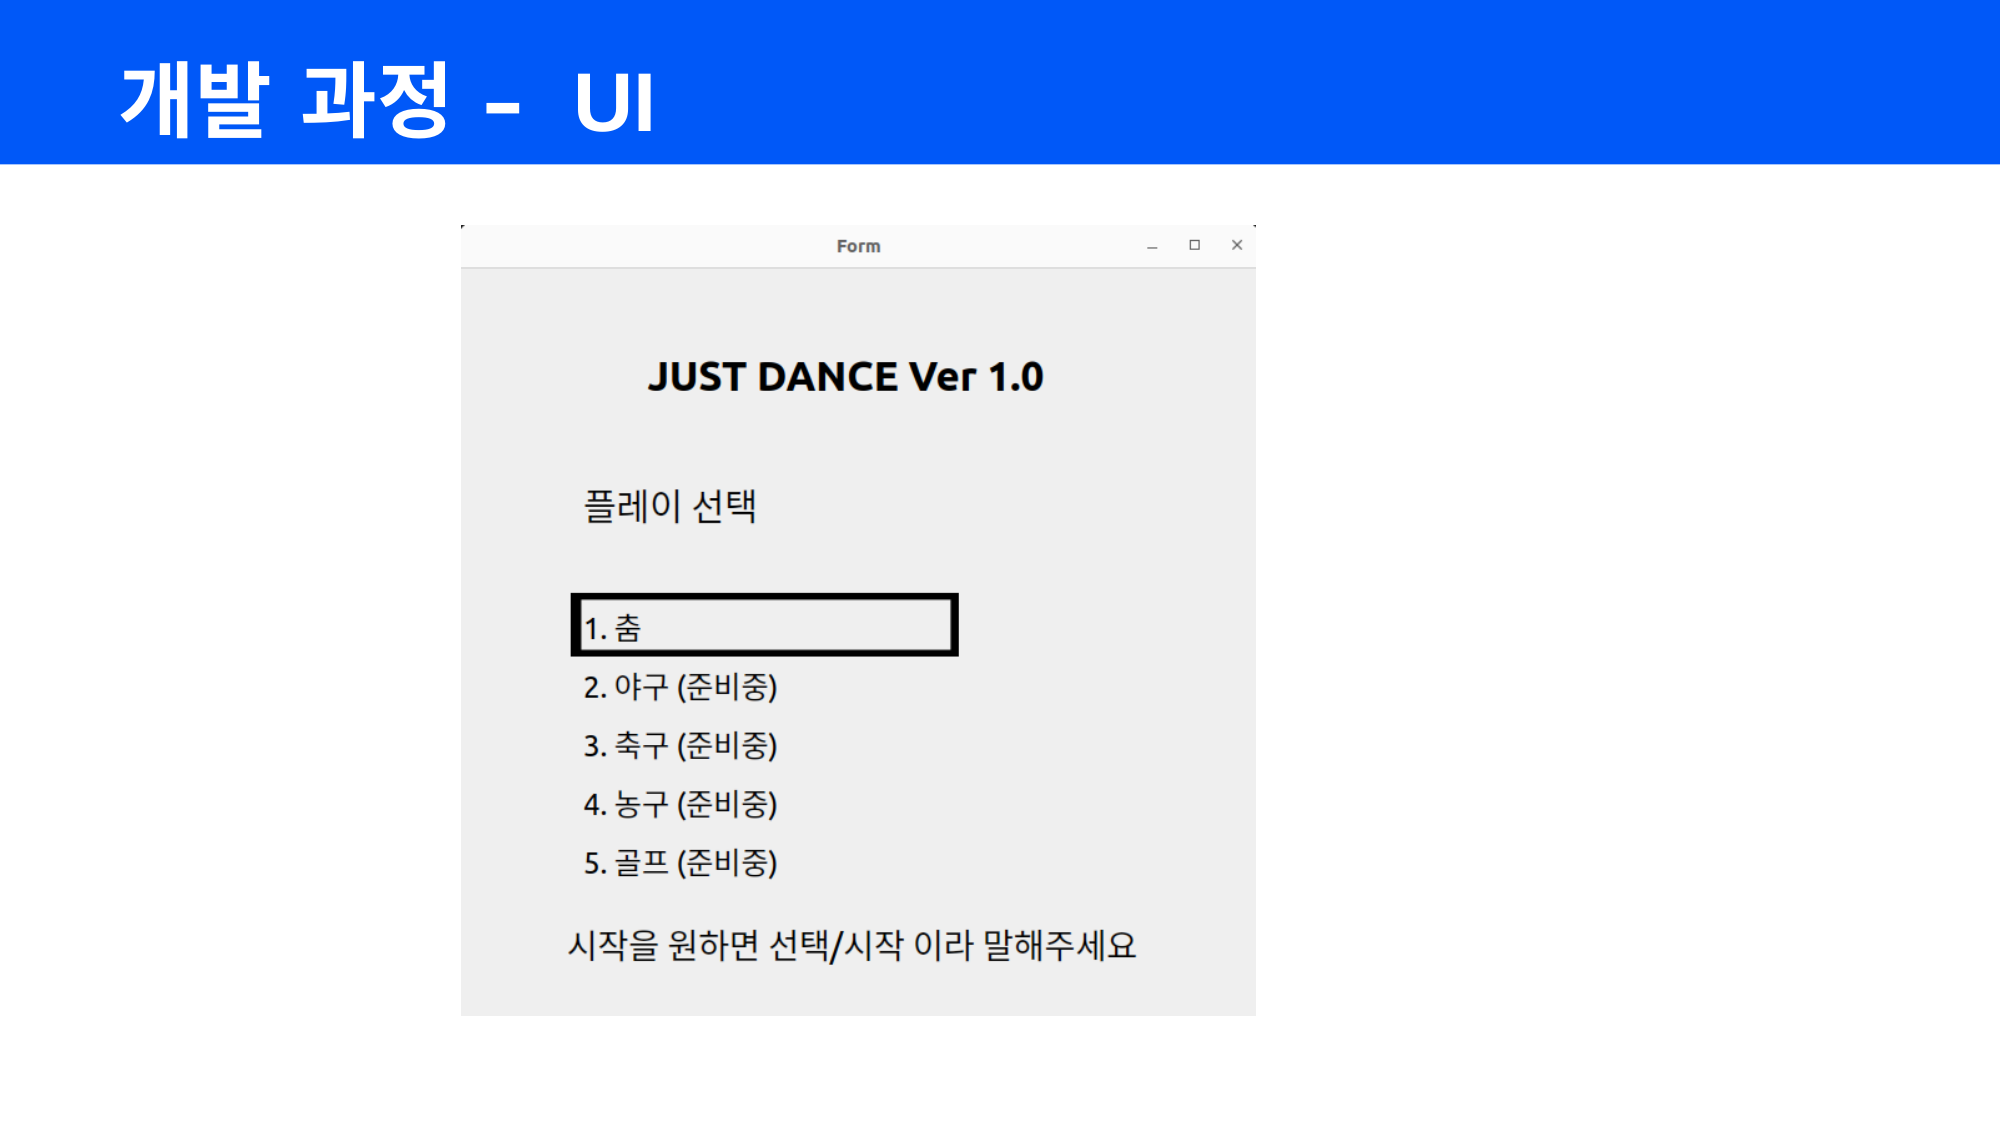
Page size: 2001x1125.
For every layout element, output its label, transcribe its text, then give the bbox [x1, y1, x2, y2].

text_box 개발 과정 – UI [104, 40, 1614, 156]
picture [461, 225, 1256, 1017]
